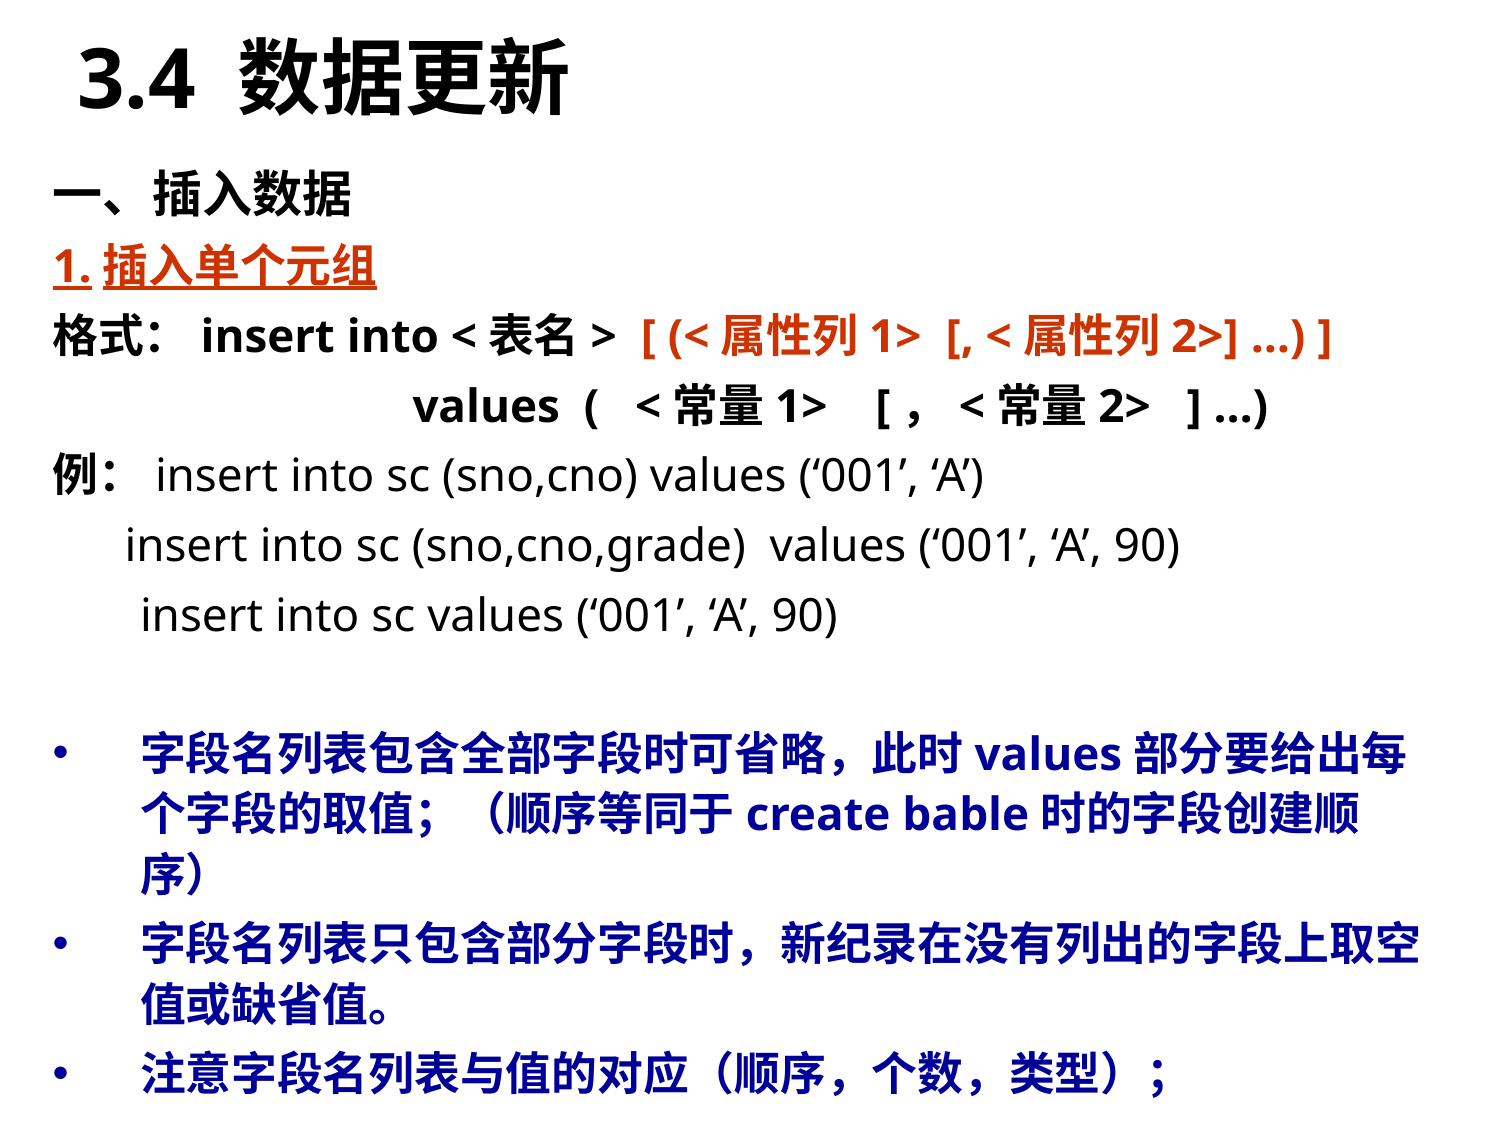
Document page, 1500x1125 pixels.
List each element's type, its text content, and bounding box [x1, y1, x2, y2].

list 一、插入数据 1.插入单个元组 格式：insert into <表名> [ (<属性列1> [, <属性列2>] …) ] values ( <常量1> [，<常量2> ] …) 例：insert into sc (sno,cno) values (‘001’, ‘A’) insert into sc (sno,cno,grade) values (‘001’, ‘A’, 90) insert into sc values (‘001’, ‘A’, 90) 字段名列表包含全部字段时可省略，此时values部分要给出每个字段的取值；（顺序等同于create bable时的字段创建顺序） 字段名列表只包含部分字段时，新纪录在没有列出的字段上取空值或缺省值。 注意字段名列表与值的对应（顺序，个数，类型）； [37, 148, 1450, 1094]
title 3.4 数据更新 [62, 24, 1313, 126]
